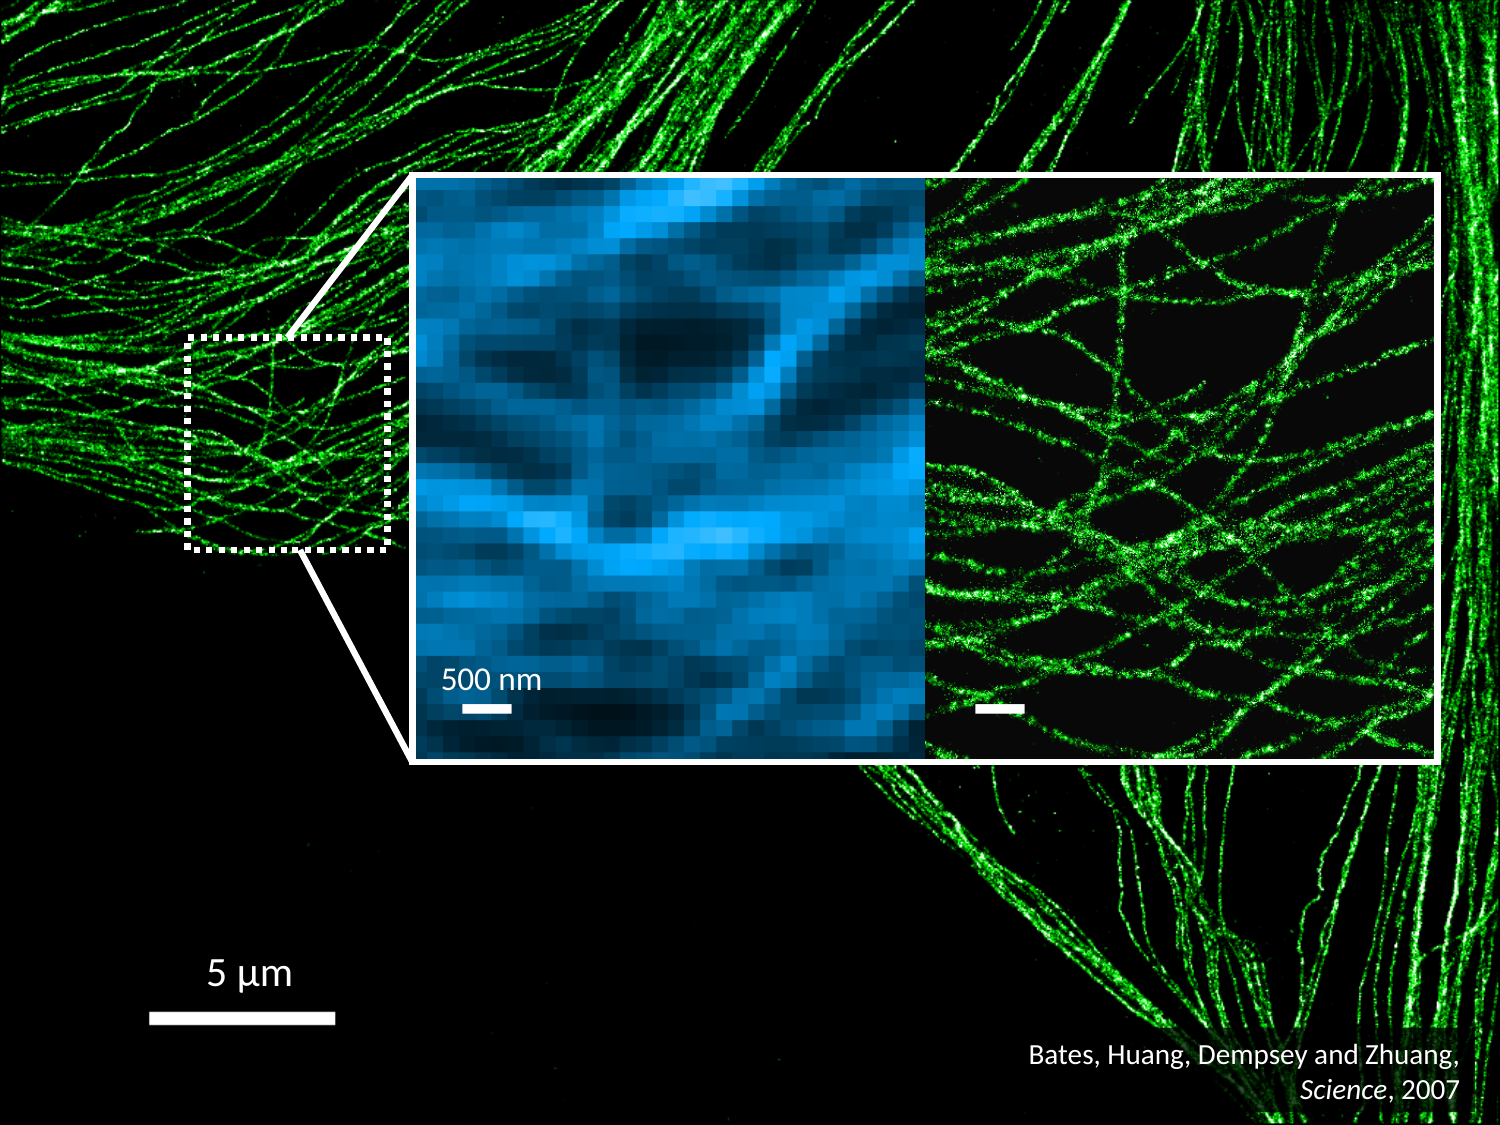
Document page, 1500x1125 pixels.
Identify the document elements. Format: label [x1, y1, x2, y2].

picture [0, 0, 1500, 1125]
text_box [187, 174, 1438, 763]
